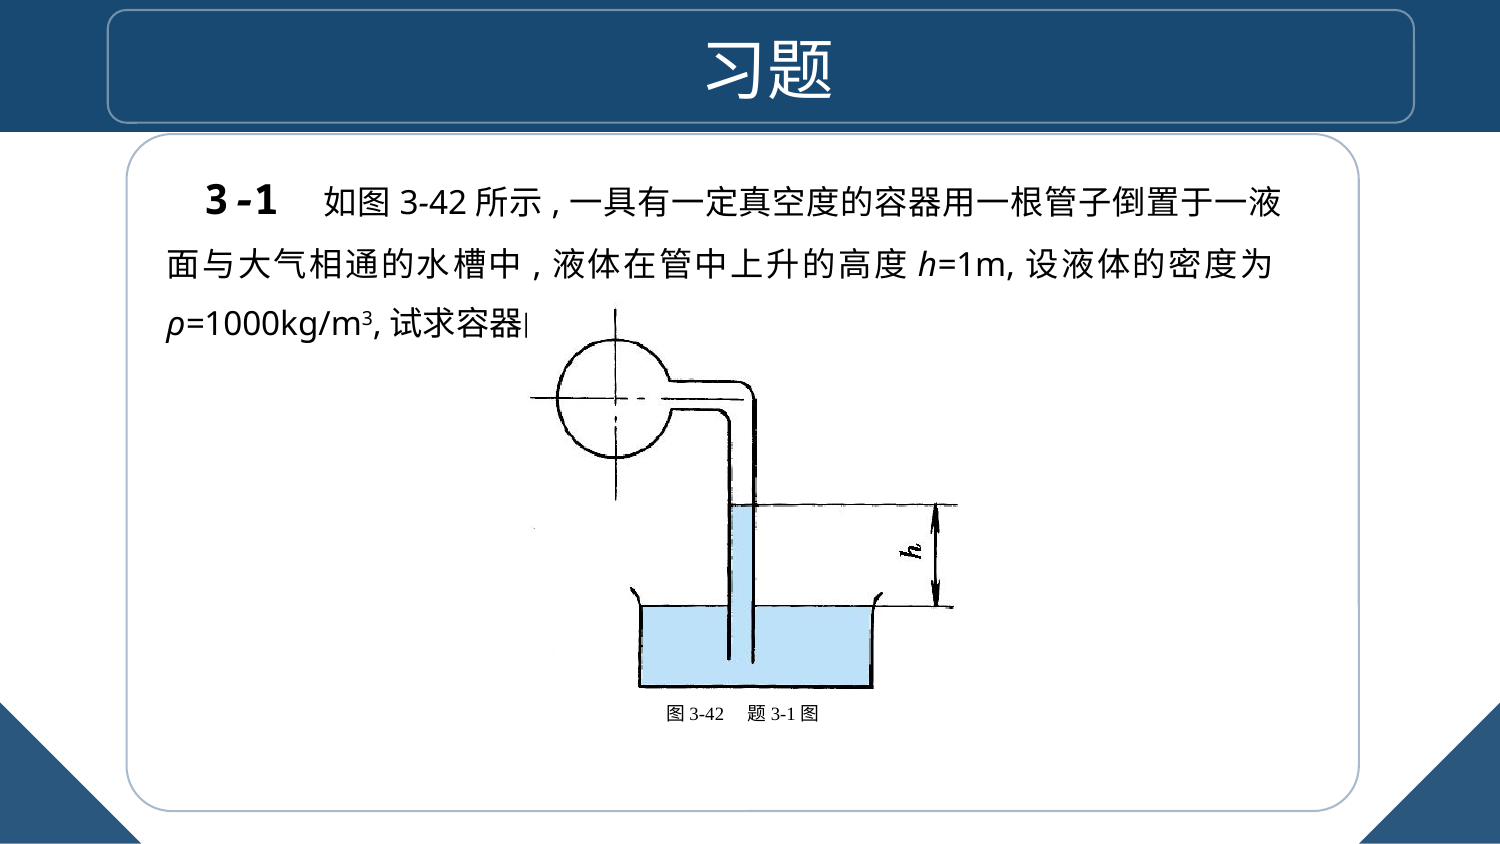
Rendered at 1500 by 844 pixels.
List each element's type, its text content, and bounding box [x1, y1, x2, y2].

picture [527, 301, 958, 691]
text_box [1357, 701, 1500, 844]
text_box [106, 8, 1416, 124]
text_box 3-1 如图3-42所示,一具有一定真空度的容器用一根管子倒置于一液面与大气相通的水槽中,液体在管中上升的高度h=1m,设液体的密度为ρ=1000kg/m3,试求容器内的真空度。 [151, 140, 1297, 350]
text_box [125, 133, 1360, 813]
text_box 图3-42 题3-1图 [651, 694, 835, 732]
text_box [0, 700, 144, 844]
